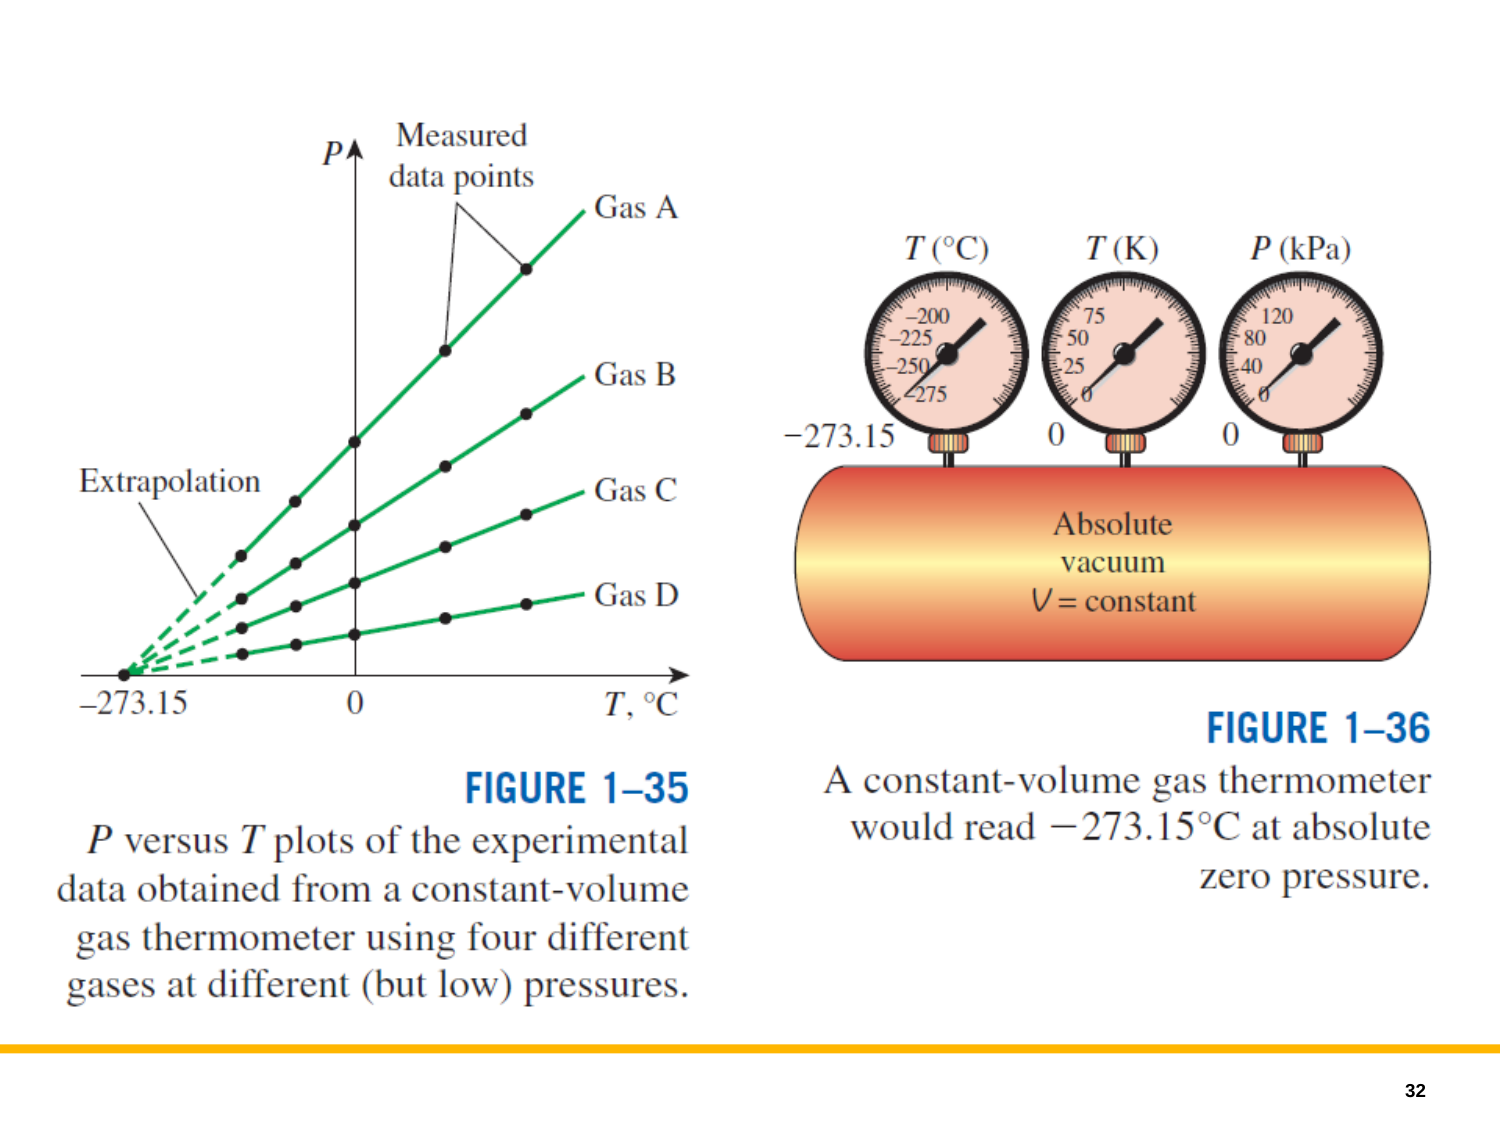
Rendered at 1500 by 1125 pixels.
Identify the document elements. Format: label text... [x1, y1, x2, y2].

picture [49, 112, 713, 1013]
picture [773, 216, 1450, 909]
slide_number 32 [1283, 1071, 1442, 1109]
